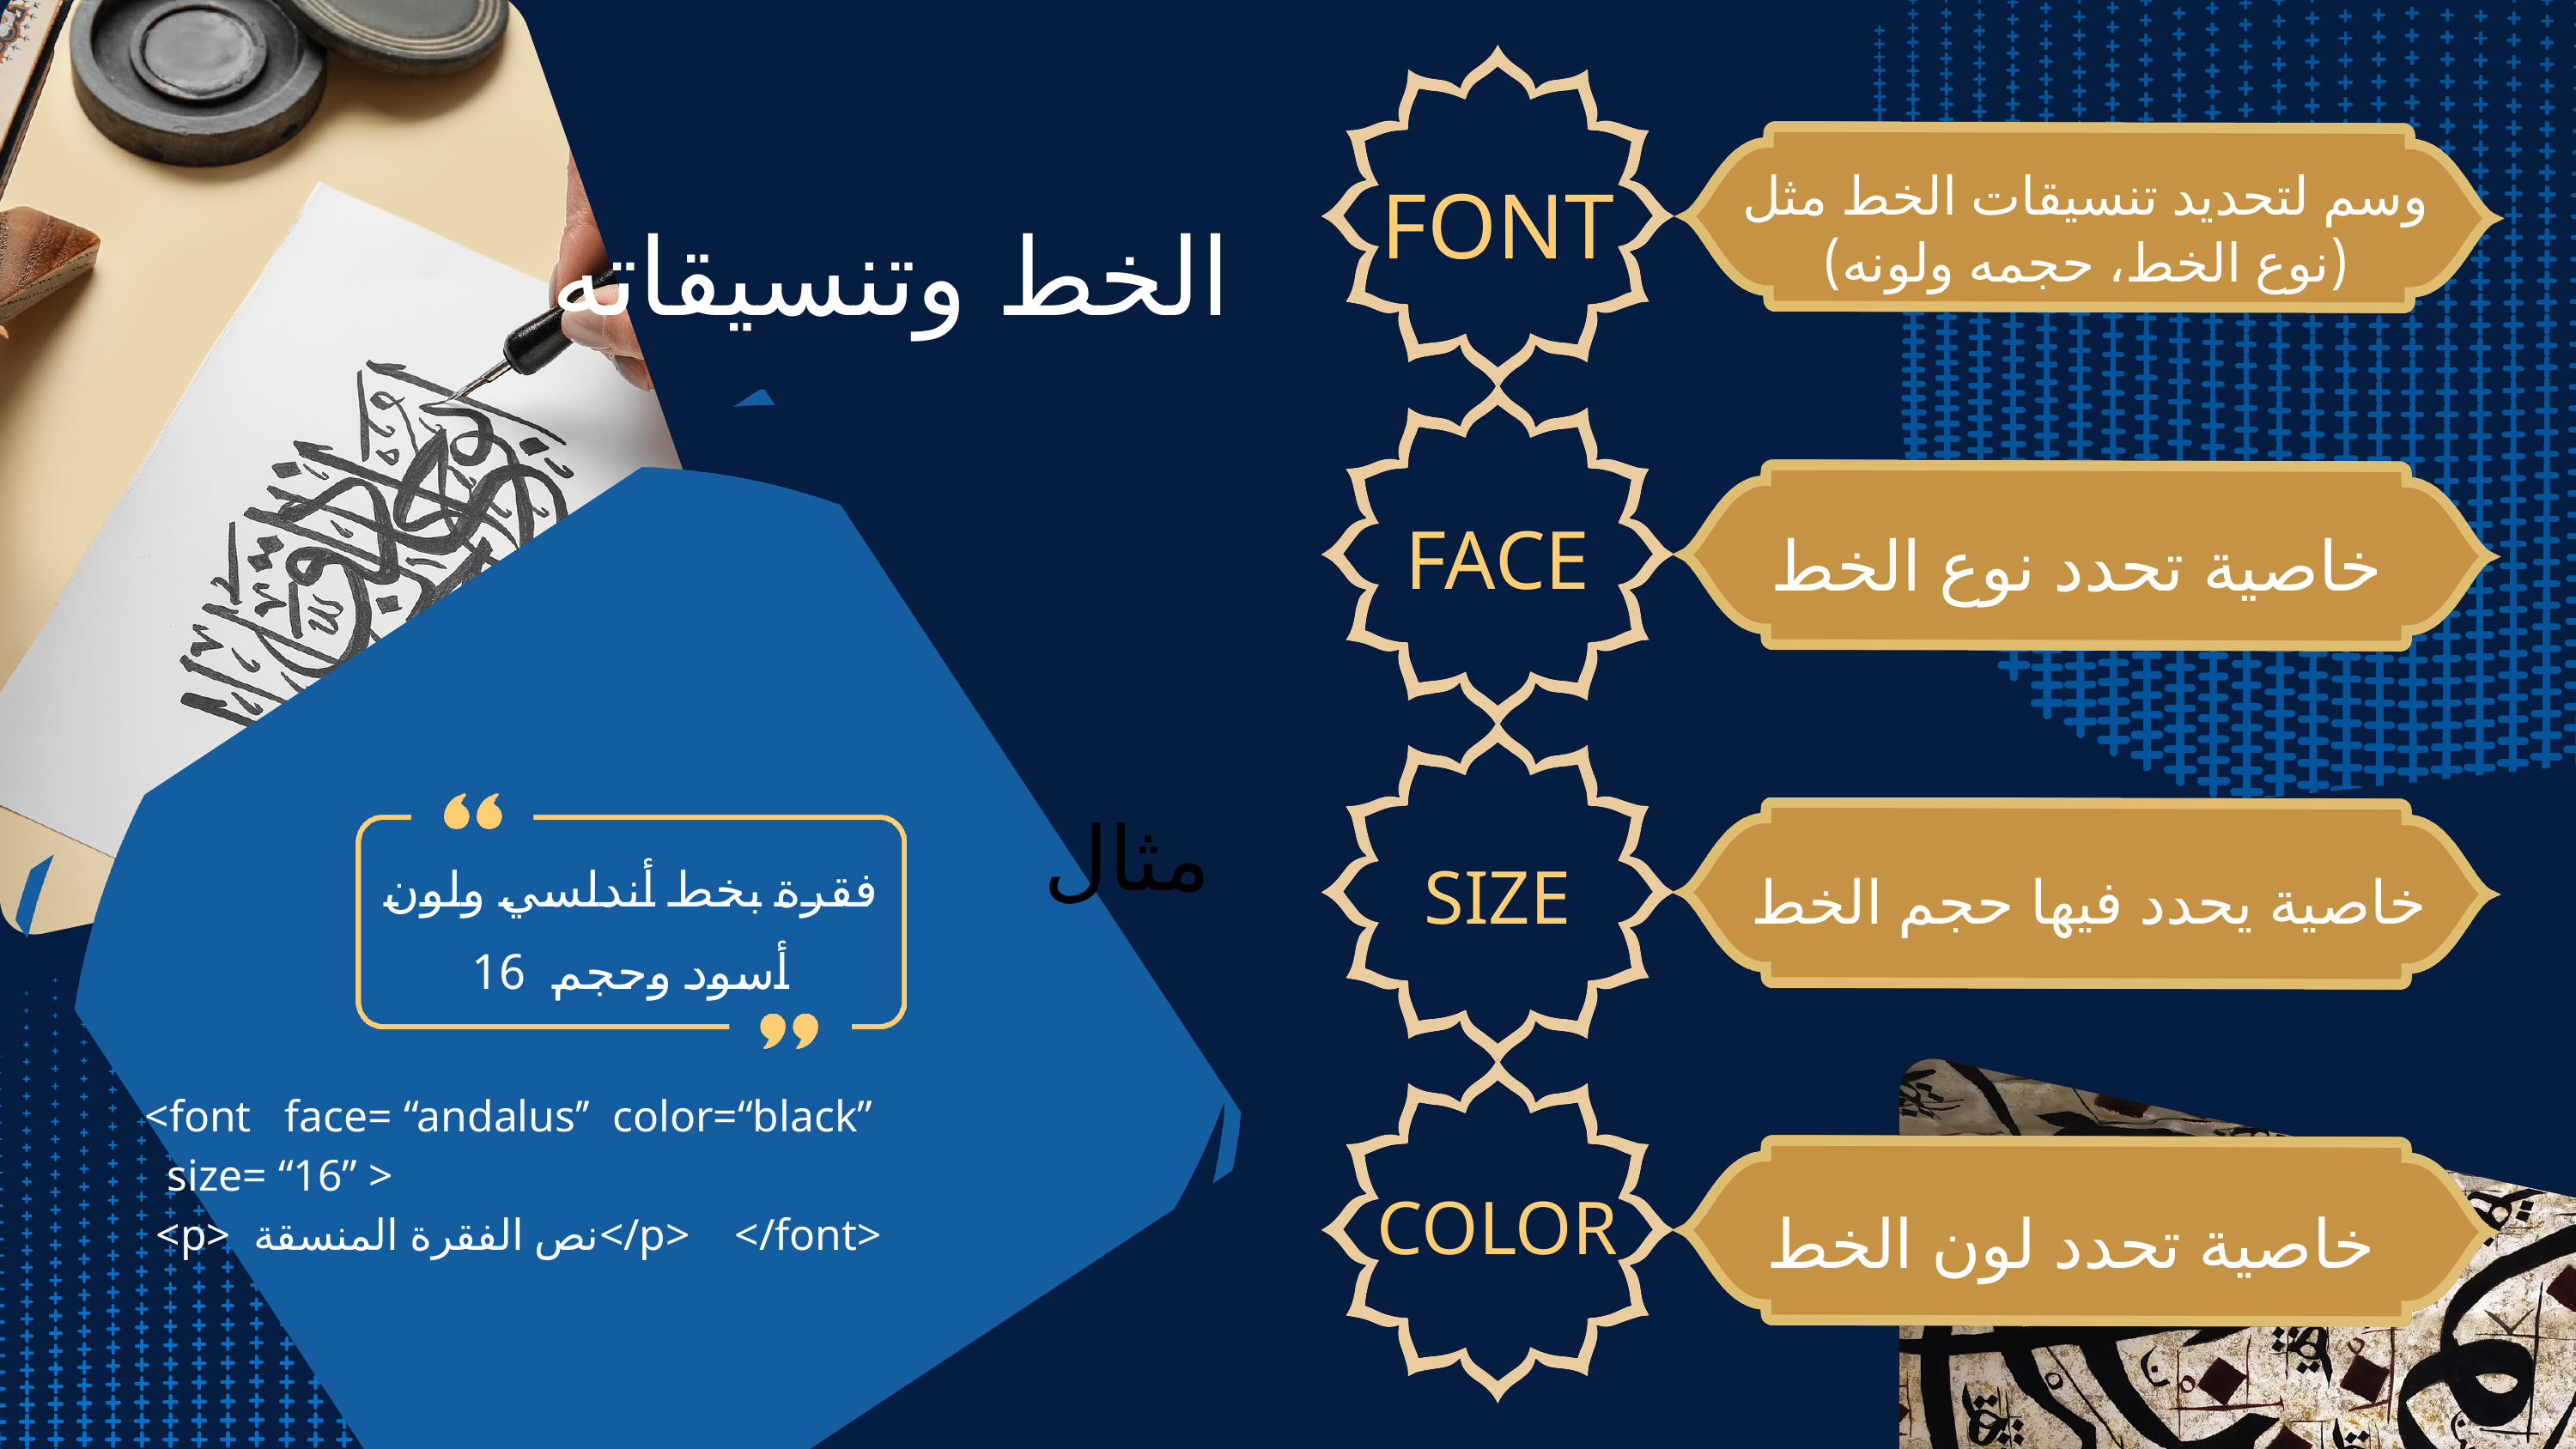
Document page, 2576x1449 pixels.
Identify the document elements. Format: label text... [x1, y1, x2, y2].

text_box [1674, 121, 2505, 313]
text_box وسم لتحديد تنسيقات الخط مثل (نوع الخط، حجمه ولونه) [1706, 159, 2466, 294]
text_box [1321, 1270, 1674, 1404]
text_box [1321, 277, 1674, 383]
text_box <font face= “andalus’’ color=“black’’ size= “16’’ > <p> نص الفقرة المنسقة</p> </font> [144, 1081, 1155, 1319]
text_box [1899, 1058, 2576, 1449]
text_box فقرة بخط أندلسي ولون أسود وحجم 16 [370, 834, 891, 999]
text_box خاصية تحدد نوع الخط [1798, 517, 2453, 605]
text_box [1321, 720, 1674, 837]
text_box [1321, 383, 1674, 494]
text_box [1321, 1058, 1674, 1168]
text_box SIZE [1198, 837, 1798, 939]
text_box [1671, 1135, 1894, 1197]
text_box خاصية يحدد فيها حجم الخط [1798, 859, 2433, 937]
text_box [1671, 1270, 1894, 1327]
text_box [781, 415, 1025, 793]
text_box [1321, 45, 1674, 154]
text_box [1674, 797, 2501, 990]
text_box [0, 941, 363, 1449]
text_box [1674, 459, 2501, 652]
text_box [29, 909, 1266, 1222]
text_box [355, 793, 908, 1049]
text_box [1321, 939, 1674, 1058]
text_box مثال [907, 785, 1348, 909]
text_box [0, 0, 779, 935]
text_box [1856, 0, 2576, 797]
text_box الخط وتنسيقاته [781, 207, 1246, 337]
text_box [277, 1319, 1008, 1449]
text_box [1321, 606, 1674, 720]
text_box COLOR [1198, 1168, 1798, 1270]
text_box FONT [1198, 154, 1798, 277]
text_box FACE [1198, 494, 1798, 606]
text_box خاصية تحدد لون الخط [1719, 1197, 1894, 1282]
